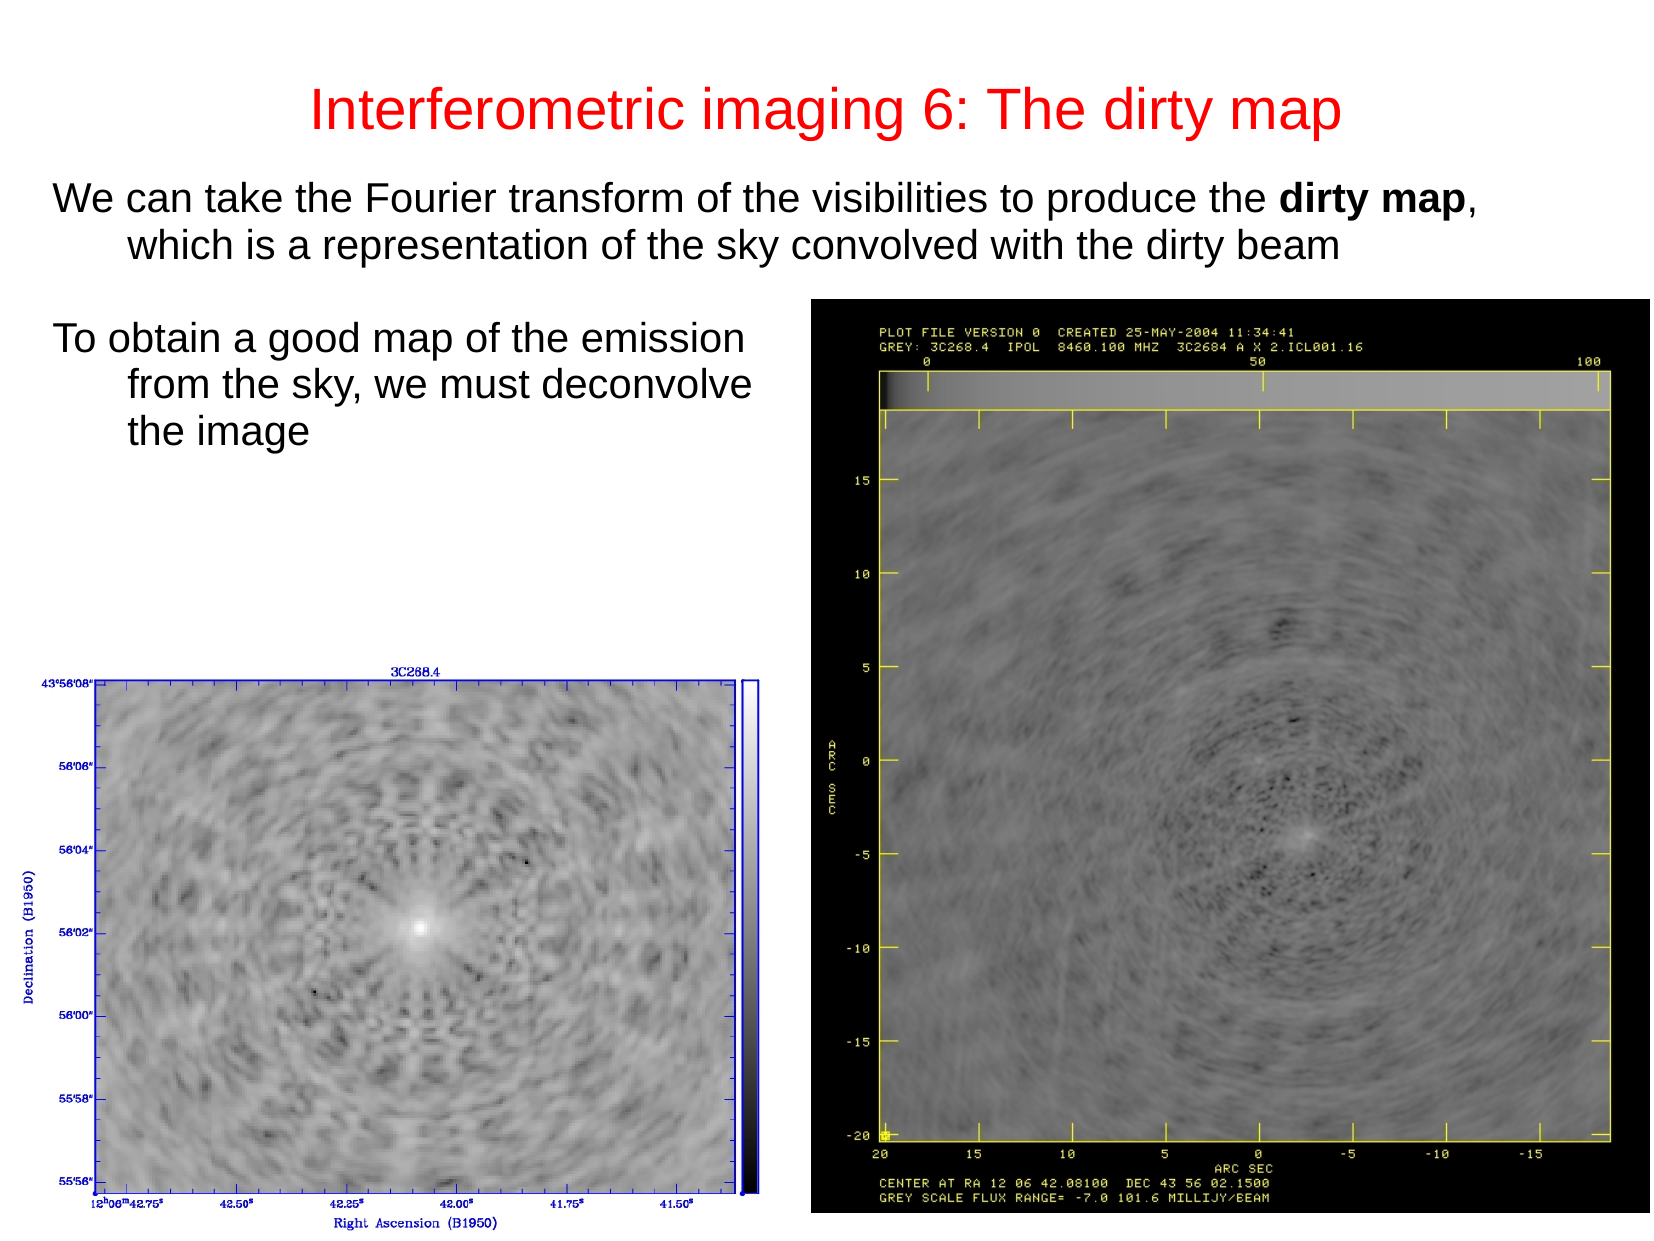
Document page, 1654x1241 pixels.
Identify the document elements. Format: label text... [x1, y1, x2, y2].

text_box Interferometric imaging 6: The dirty map [0, 69, 1654, 150]
picture [7, 640, 791, 1241]
text_box We can take the Fourier transform of the visibilities to produce the dirty map, which is a representation of the sky convolved with the dirty beam To obtain a good map of the emission from the sky, we must deconvolve the image [37, 168, 1575, 1200]
picture [811, 299, 1650, 1213]
